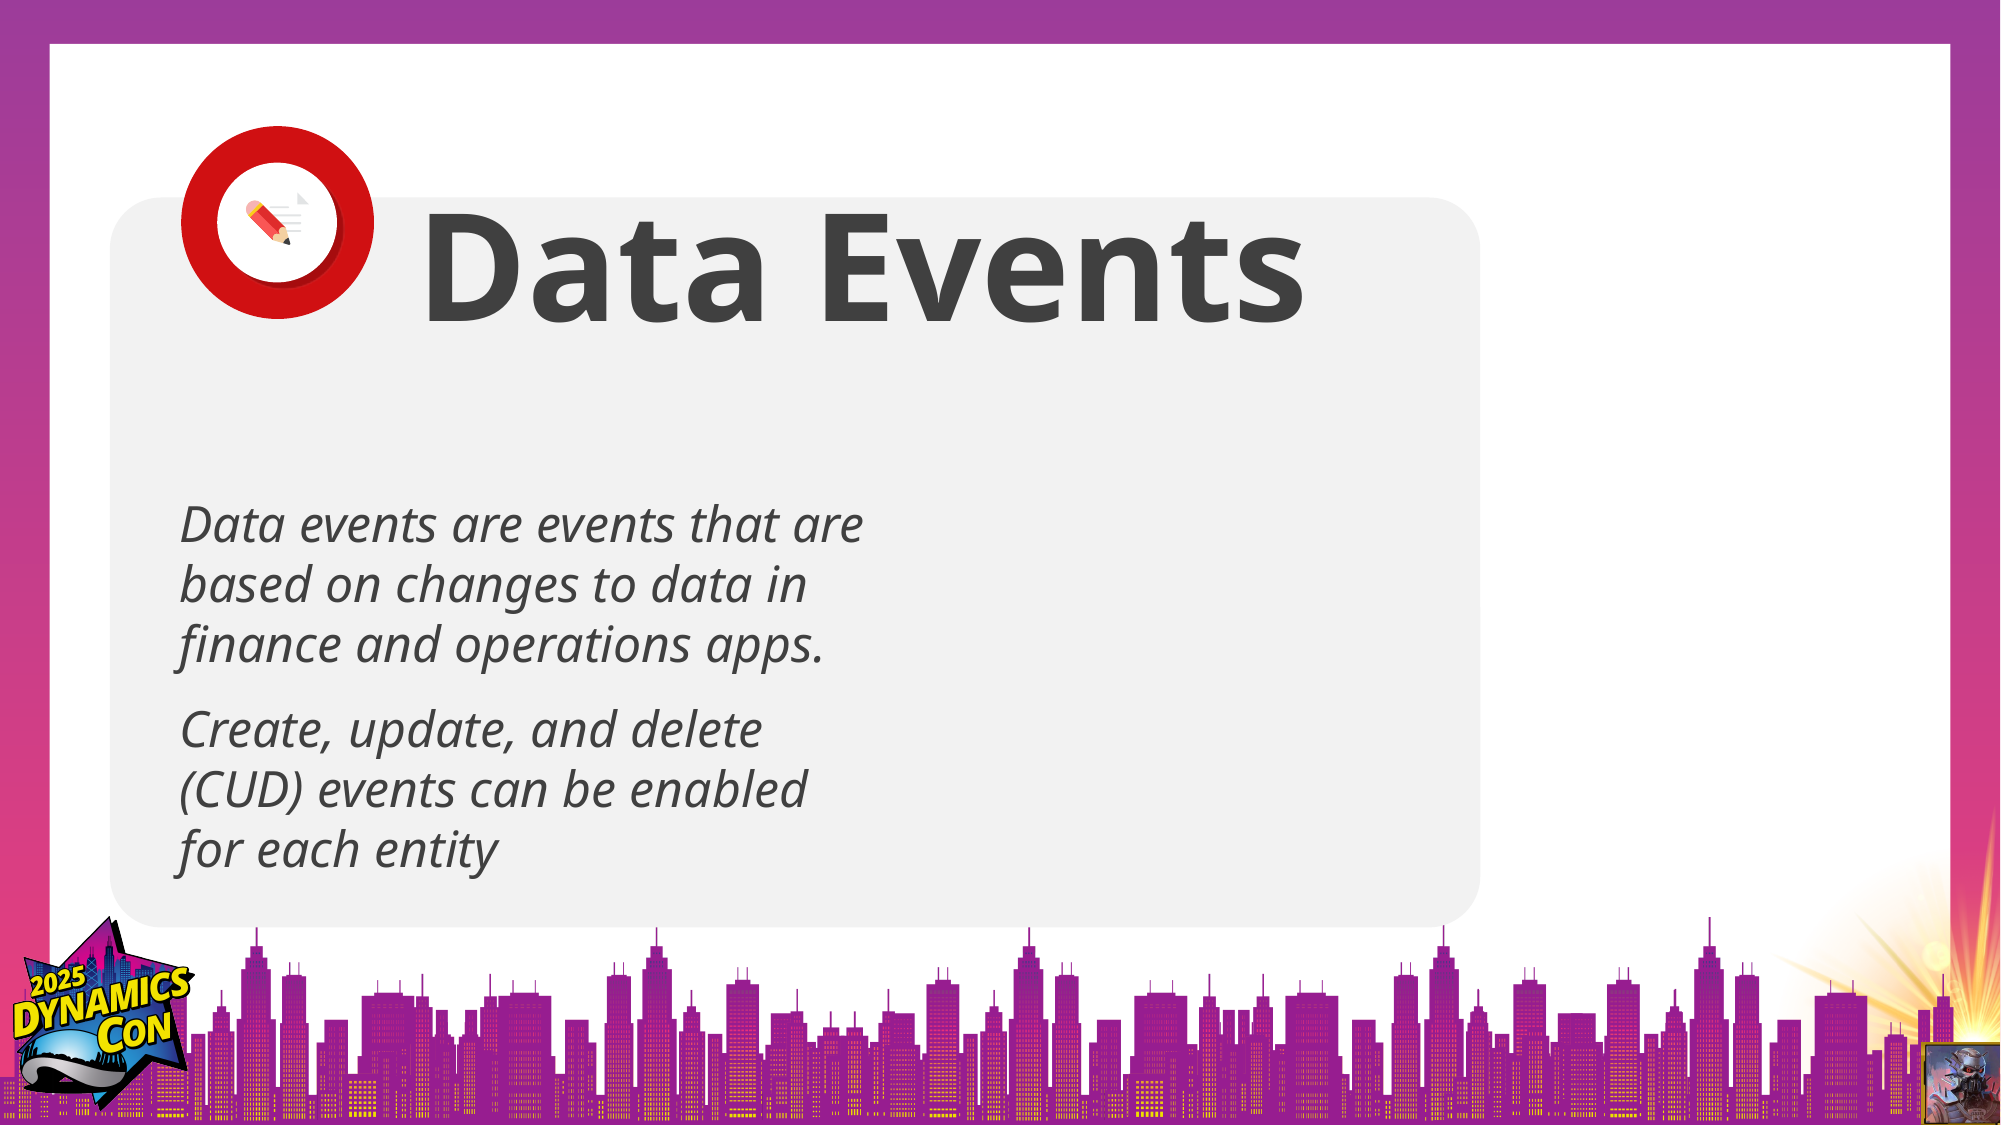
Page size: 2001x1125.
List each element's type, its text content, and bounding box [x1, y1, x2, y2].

text_box Data events are events that are based on changes to data in finance and operations apps. Create, update, and delete (CUD) events can be enabled for each entity [179, 492, 886, 875]
picture [1729, 1031, 1733, 1087]
text_box [199, 124, 357, 164]
text_box [108, 382, 1482, 929]
picture [1758, 634, 2001, 1125]
picture [13, 916, 195, 1111]
title Data Events [0, 164, 1725, 382]
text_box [244, 191, 310, 254]
